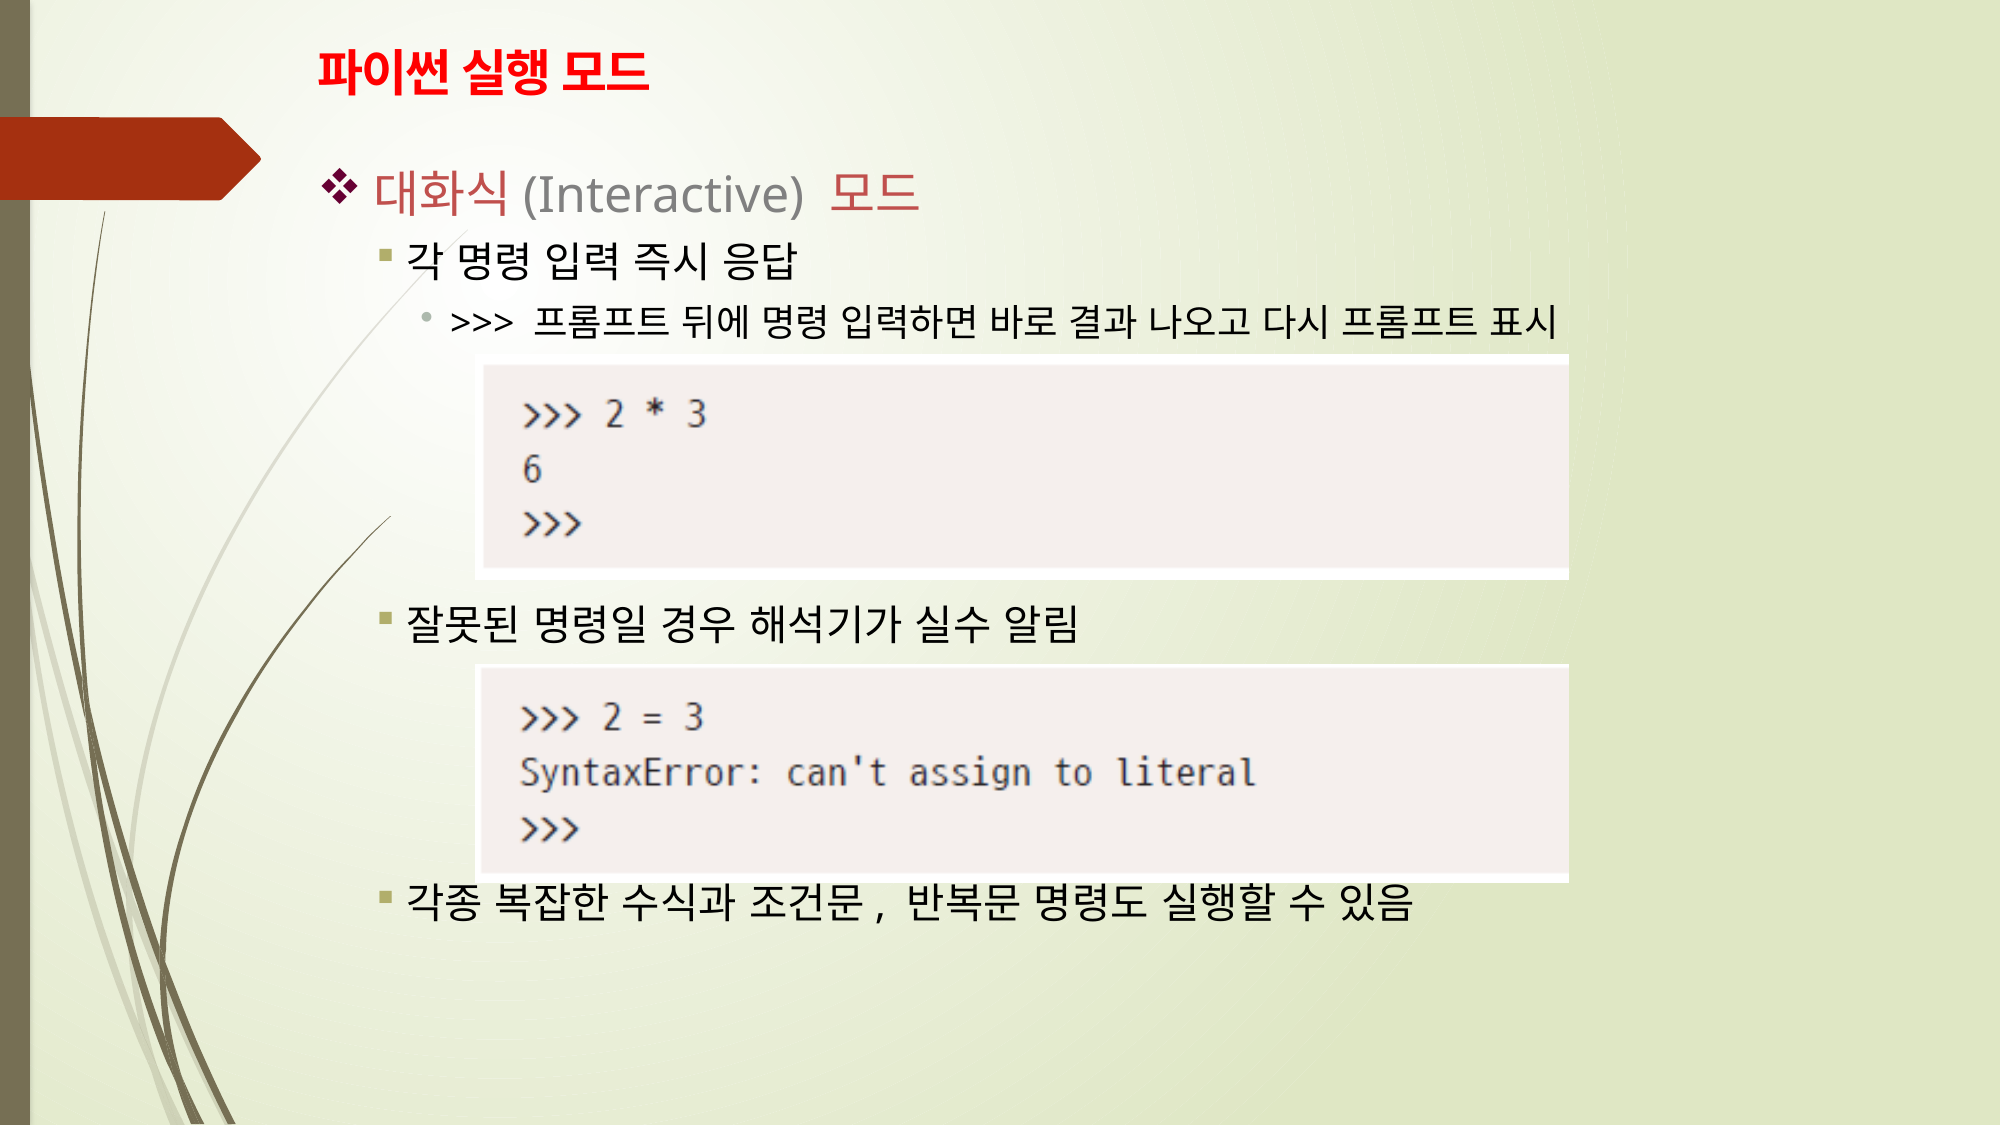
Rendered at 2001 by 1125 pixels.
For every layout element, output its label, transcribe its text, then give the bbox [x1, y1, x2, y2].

text_box 대화식(Interactive) 모드 각 명령 입력 즉시 응답 >>> 프롬프트 뒤에 명령 입력하면 바로 결과 나오고 다시 프롬프트 표시 잘못된 명령일 경우 해석기가 실수 알림 각종 복잡한 수식과 조건문, 반복문 명령도 실행할 수 있음 [302, 154, 1728, 1093]
picture [475, 664, 1569, 883]
text_box 파이썬 실행 모드 [302, 32, 1580, 111]
picture [475, 354, 1569, 580]
